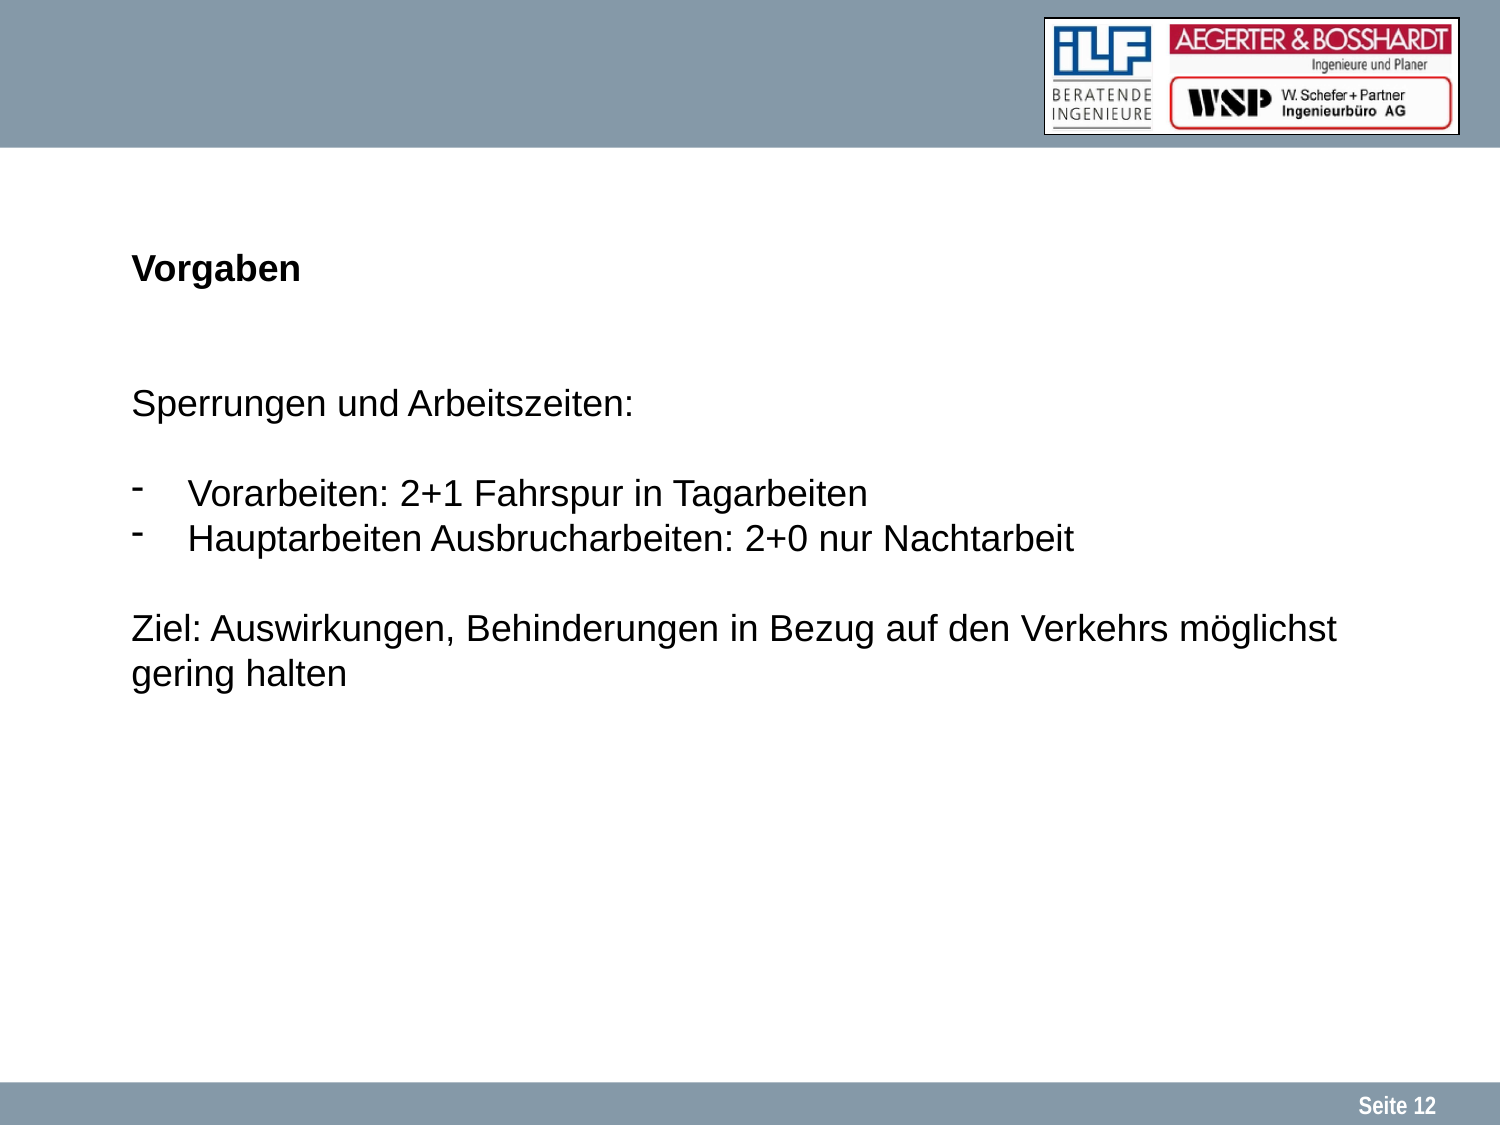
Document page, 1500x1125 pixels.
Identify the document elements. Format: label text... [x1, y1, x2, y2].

picture [1045, 19, 1458, 134]
slide_number Seite 12 [1101, 1074, 1452, 1125]
text_box Vorgaben Sperrungen und Arbeitszeiten: Vorarbeiten: 2+1 Fahrspur in Tagarbeiten Hauptarbeiten Ausbrucharbeiten: 2+0 nur Nachtarbeit Ziel: Auswirkungen, Behinderungen in Bezug auf den Verkehrs möglichst gering halten [116, 236, 1367, 792]
